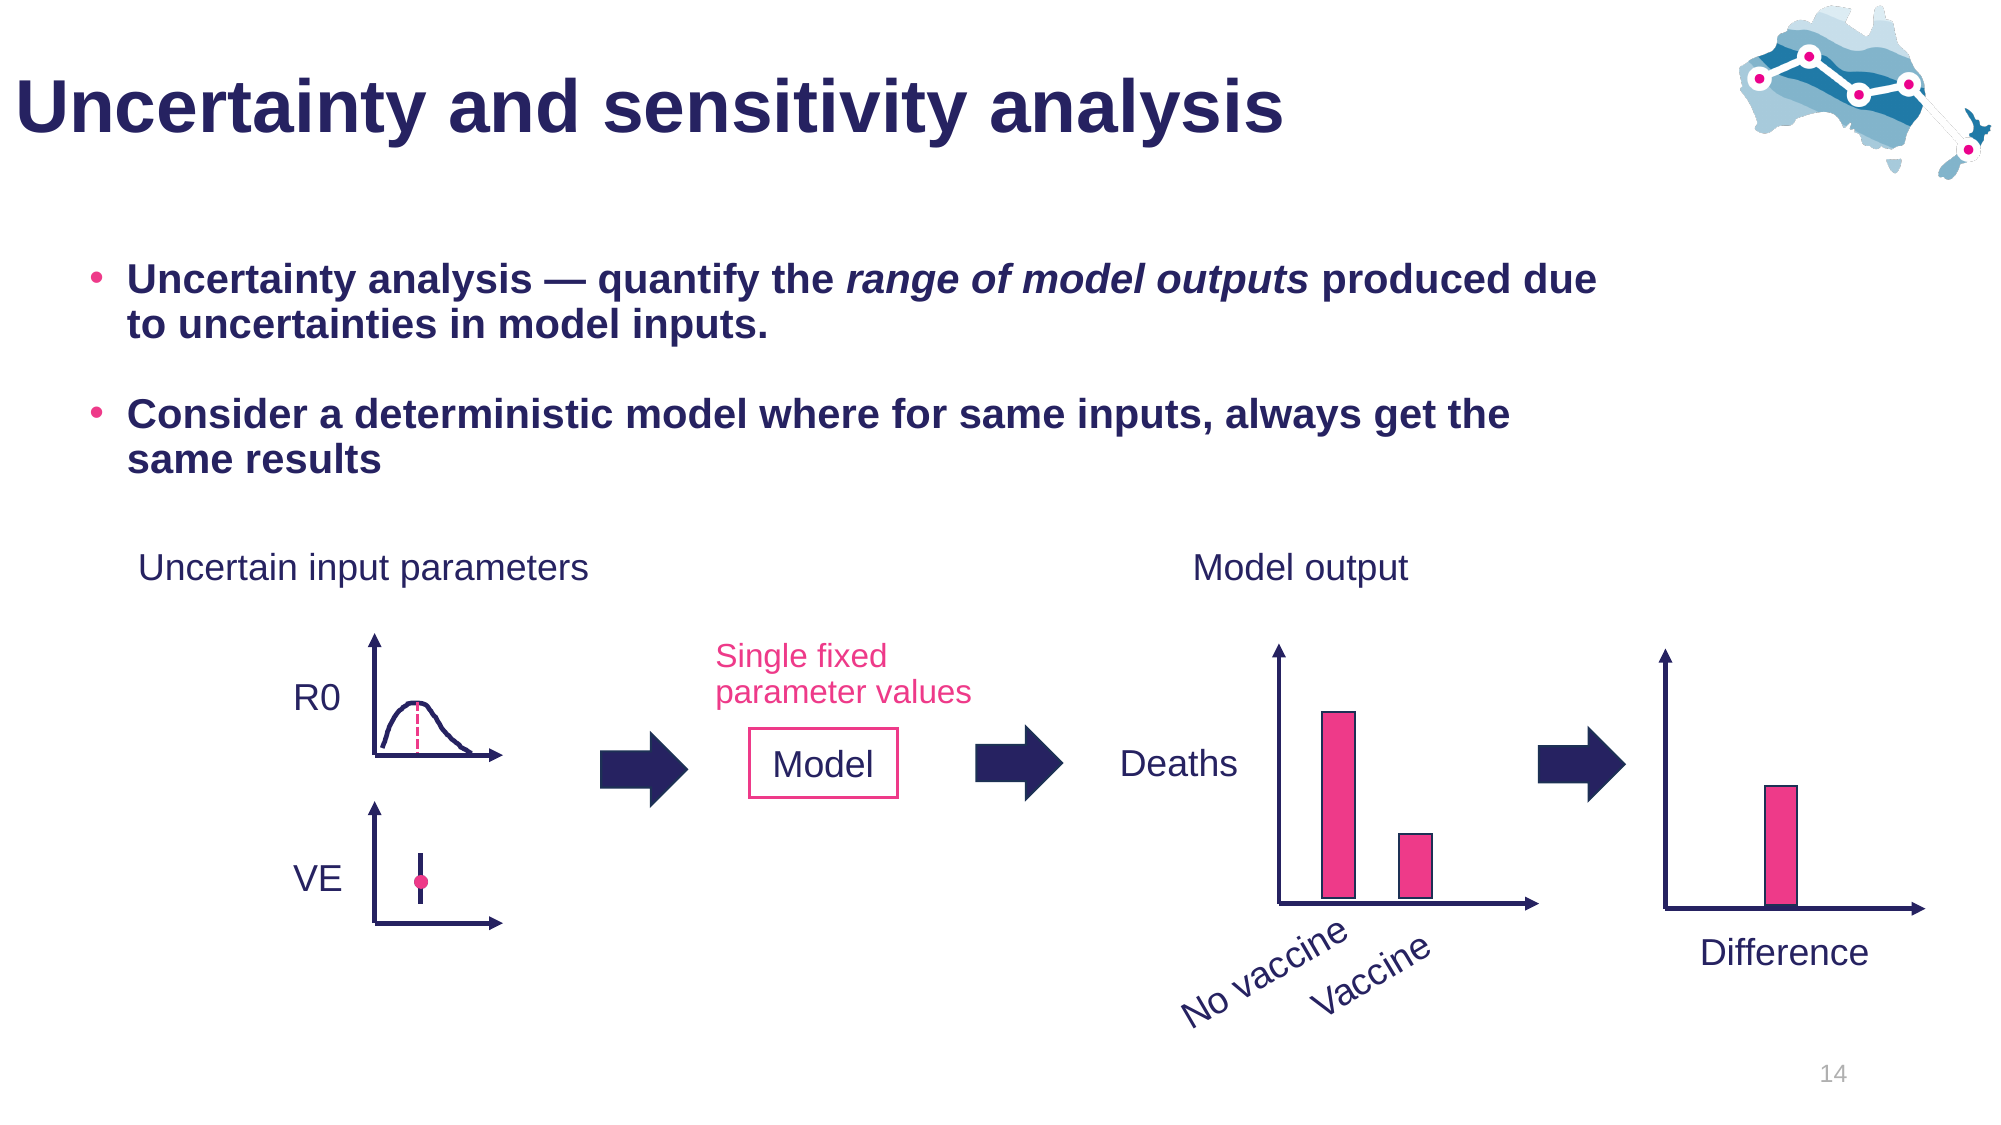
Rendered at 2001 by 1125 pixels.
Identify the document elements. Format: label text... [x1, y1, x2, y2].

text_box Model output [1177, 540, 1695, 596]
text_box Single fixed parameter values [700, 631, 1022, 682]
text_box Uncertain input parameters [122, 540, 640, 596]
text_box [414, 875, 420, 889]
text_box Difference [1796, 925, 1910, 977]
text_box [421, 874, 429, 889]
text_box Uncertainty analysis — quantify the range of model outputs produced due to uncertainties in model inputs. Consider a deterministic model where for same inputs, always get the same results [74, 199, 1632, 470]
text_box [1321, 711, 1356, 899]
text_box Model [748, 727, 898, 799]
text_box No vaccine [1158, 891, 1377, 1048]
text_box Vaccine [1288, 921, 1409, 1037]
slide_number 14 [1412, 1042, 1863, 1103]
text_box [1537, 725, 1627, 803]
text_box Difference [1684, 925, 1795, 977]
text_box Vaccine [1410, 897, 1475, 980]
text_box [1764, 785, 1795, 906]
title Uncertainty and sensitivity analysis [0, 0, 1787, 218]
text_box [1398, 833, 1409, 899]
text_box [381, 721, 417, 751]
text_box VE [278, 851, 364, 902]
text_box [418, 721, 473, 753]
text_box R0 [375, 670, 444, 721]
picture [1724, 0, 2000, 185]
text_box [600, 730, 689, 809]
text_box Deaths [1104, 737, 1276, 788]
text_box [975, 724, 1064, 802]
text_box [1410, 833, 1433, 899]
text_box R0 [278, 670, 374, 721]
